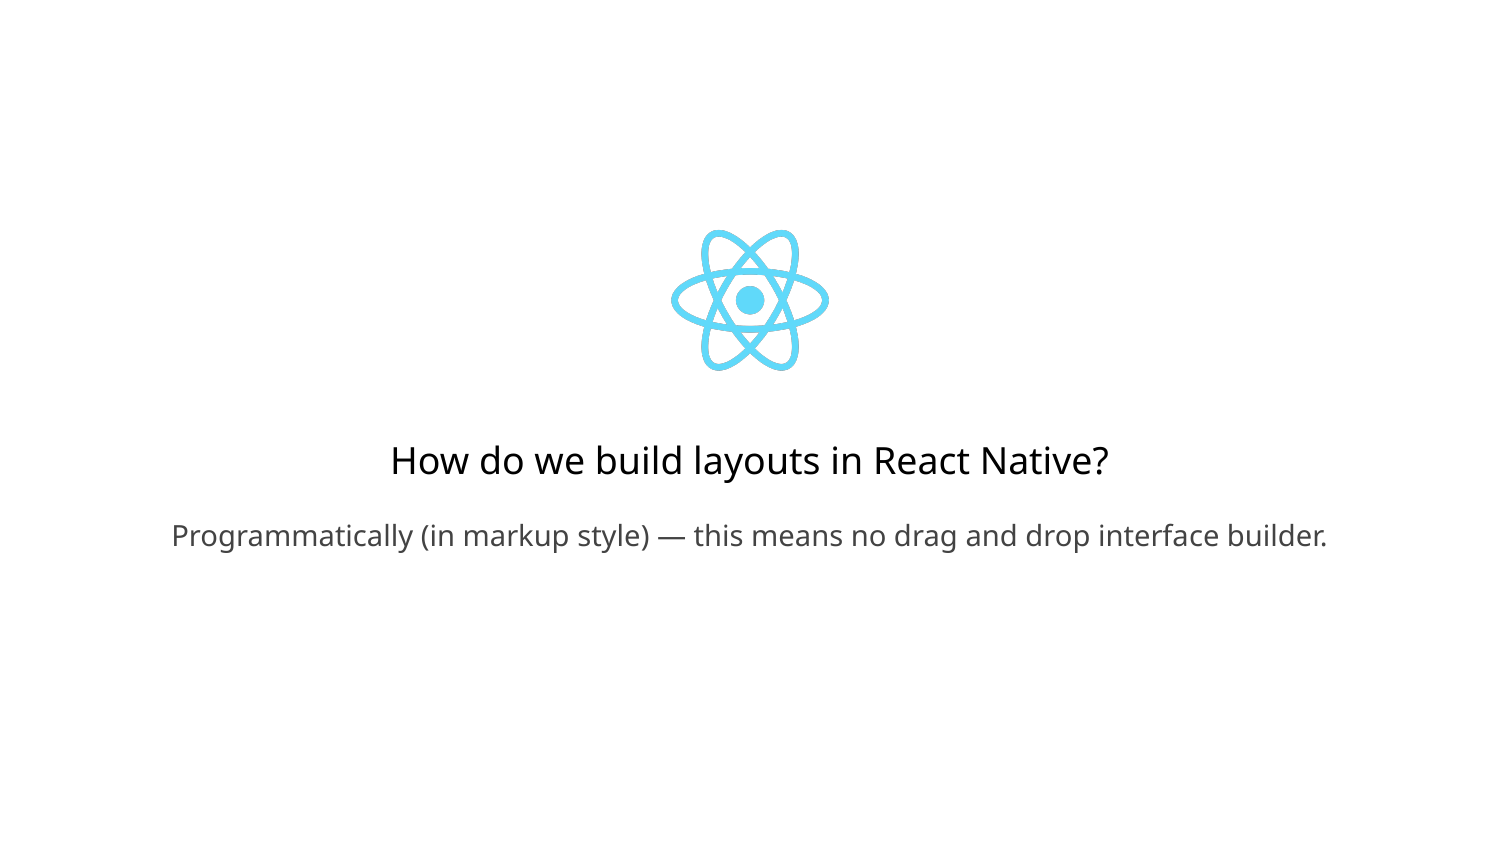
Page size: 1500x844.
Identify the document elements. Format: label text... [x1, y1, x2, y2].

text_box How do we build layouts in React Native? [0, 393, 1500, 495]
text_box Programmatically (in markup style) — this means no drag and drop interface builder. [0, 495, 1500, 575]
picture [660, 213, 840, 394]
